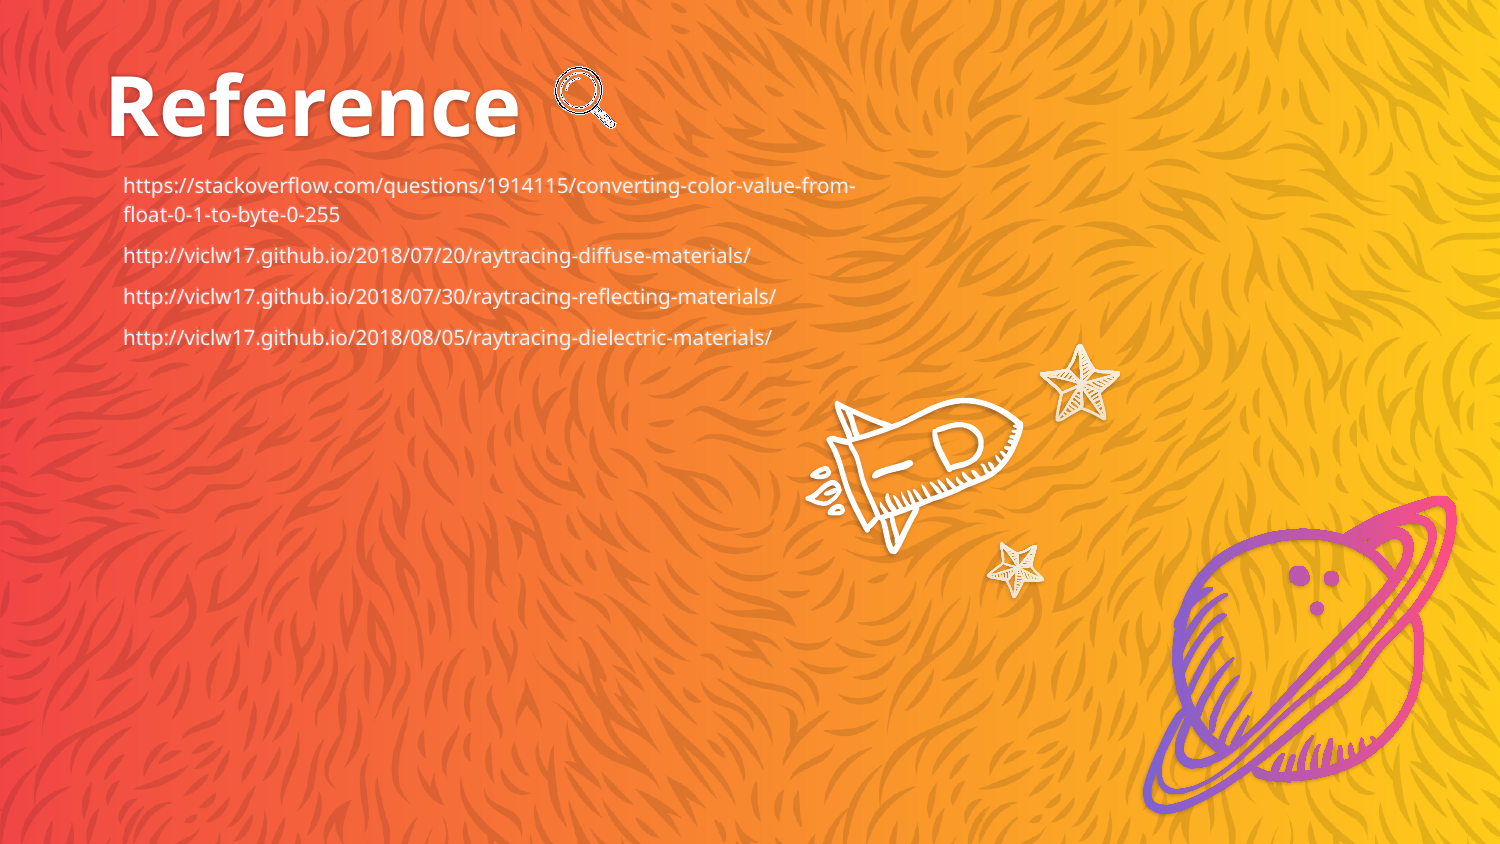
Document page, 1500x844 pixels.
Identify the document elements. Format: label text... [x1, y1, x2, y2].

text_box [805, 480, 842, 506]
text_box [554, 66, 617, 129]
text_box [826, 397, 1024, 555]
text_box [986, 542, 1045, 599]
text_box [810, 466, 832, 480]
picture [0, 0, 1500, 844]
text_box [1040, 343, 1121, 422]
subtitle https://stackoverflow.com/questions/1914115/converting-color-value-from-float-0-1-to-byte-0-255 http://viclw17.github.io/2018/07/20/raytracing-diffuse-materials/ http://viclw17.github.io/2018/07/30/raytracing-reflecting-materials/ http://viclw17.github.io/2018/08/05/raytracing-dielectric-materials/ [104, 168, 864, 422]
text_box [1143, 495, 1457, 814]
title Reference [104, 46, 606, 155]
